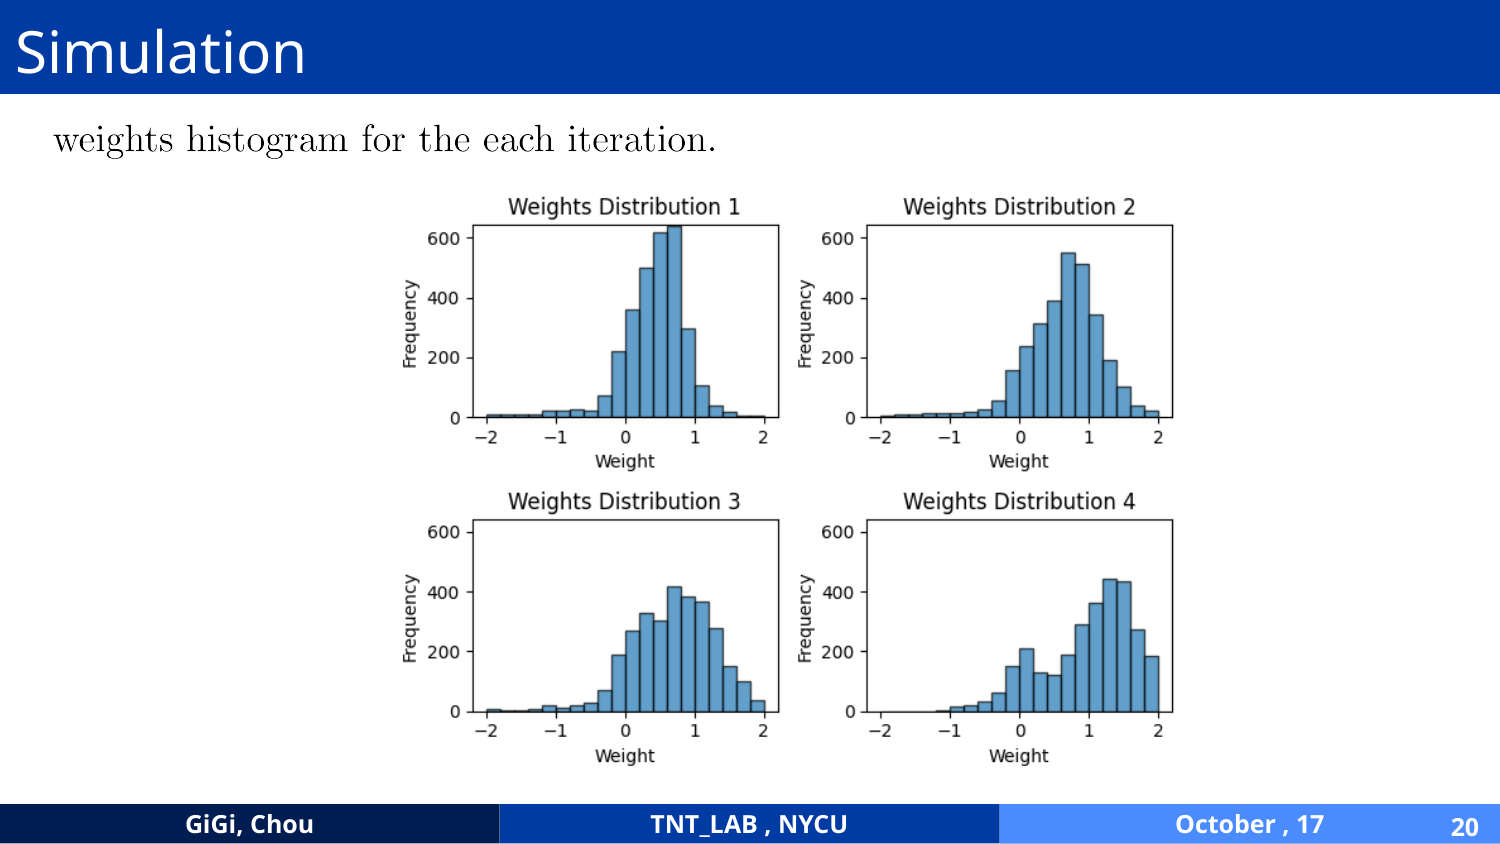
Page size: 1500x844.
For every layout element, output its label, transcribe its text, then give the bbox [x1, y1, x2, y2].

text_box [0, 803, 1500, 844]
text_box [0, 0, 1500, 96]
text_box Simulation [0, 0, 1368, 94]
picture [383, 178, 1192, 785]
picture [53, 124, 714, 159]
